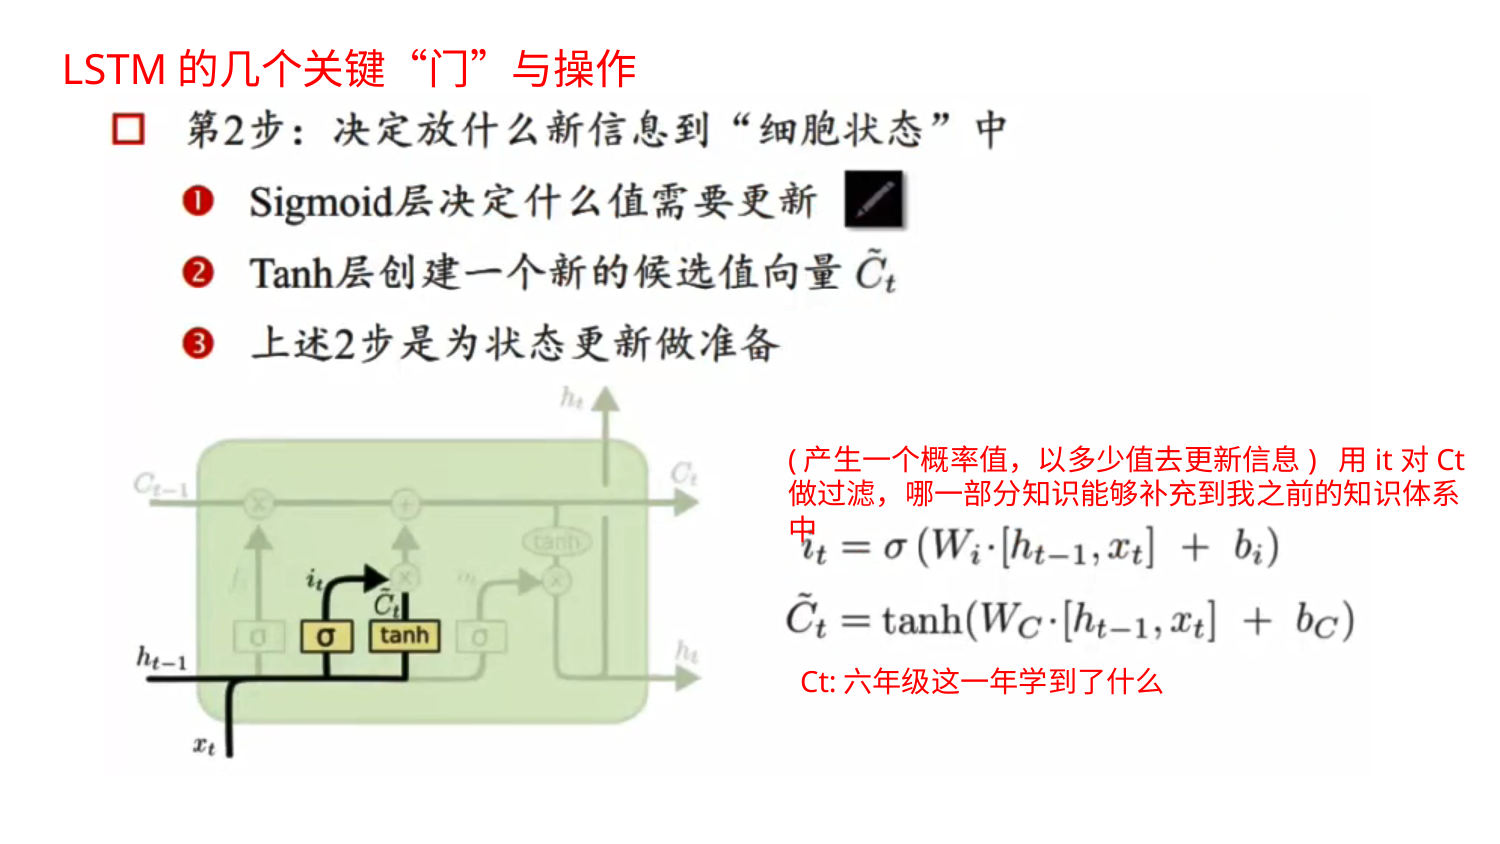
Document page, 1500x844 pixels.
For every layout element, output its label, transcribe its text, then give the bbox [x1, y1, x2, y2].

text_box LSTM的几个关键“门”与操作 [46, 35, 1360, 100]
text_box (产生一个概率值，以多少值去更新信息) 用it对Ct做过滤，哪一部分知识能够补充到我之前的知识体系中 [1374, 433, 1500, 554]
picture [105, 93, 1370, 777]
